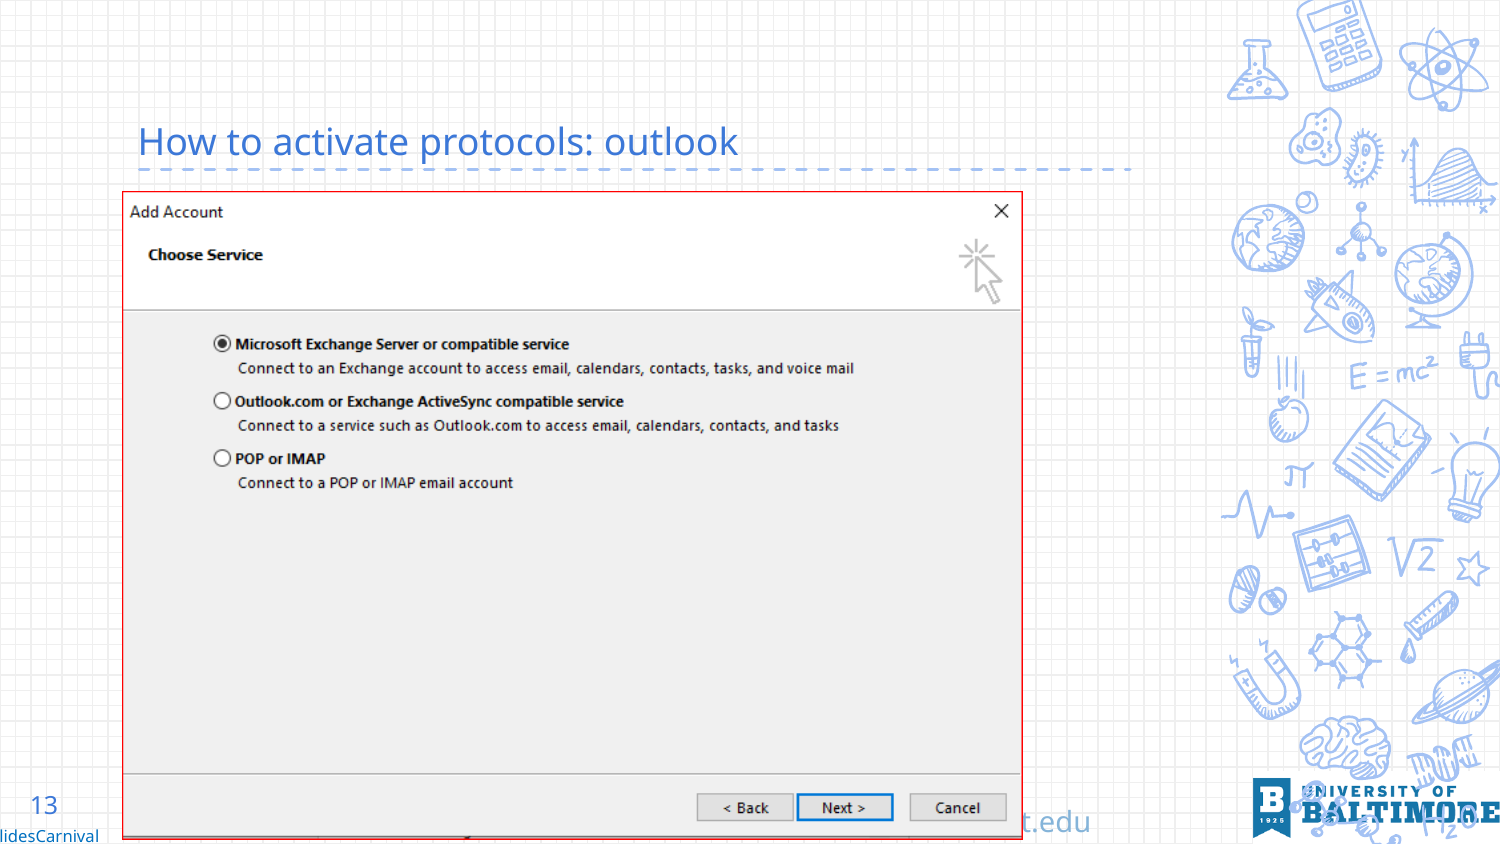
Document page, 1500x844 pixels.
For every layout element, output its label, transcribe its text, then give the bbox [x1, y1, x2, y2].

picture [1253, 771, 1500, 844]
picture [122, 191, 1023, 840]
picture [1365, 817, 1376, 833]
title How to activate protocols: outlook [122, 36, 1130, 178]
picture [1316, 786, 1321, 797]
slide_number 13 [14, 774, 105, 840]
picture [1327, 813, 1336, 822]
